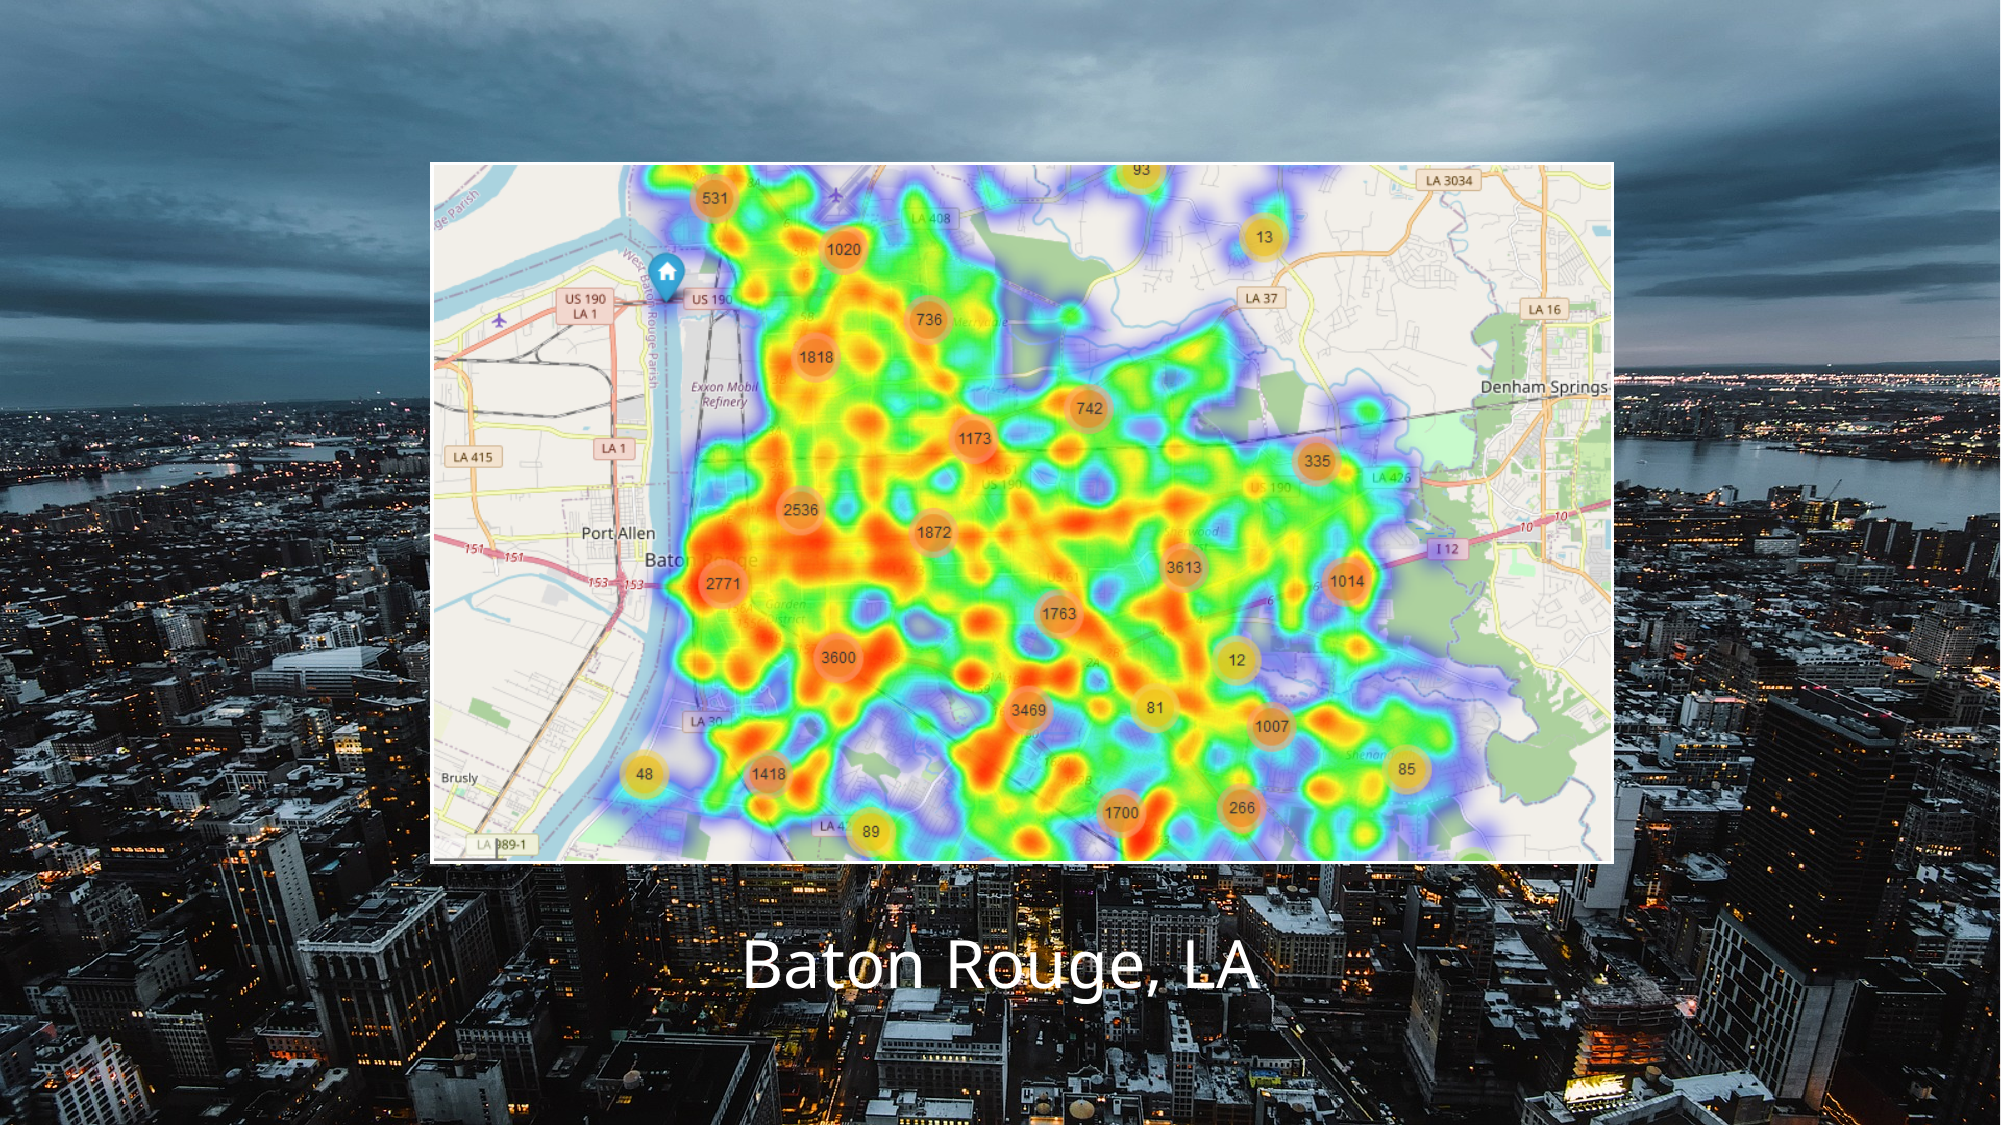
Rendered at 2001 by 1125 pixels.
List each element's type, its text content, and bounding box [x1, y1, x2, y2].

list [433, 165, 1611, 861]
title Baton Rouge, LA [105, 914, 1895, 1020]
picture [0, 0, 2001, 1125]
